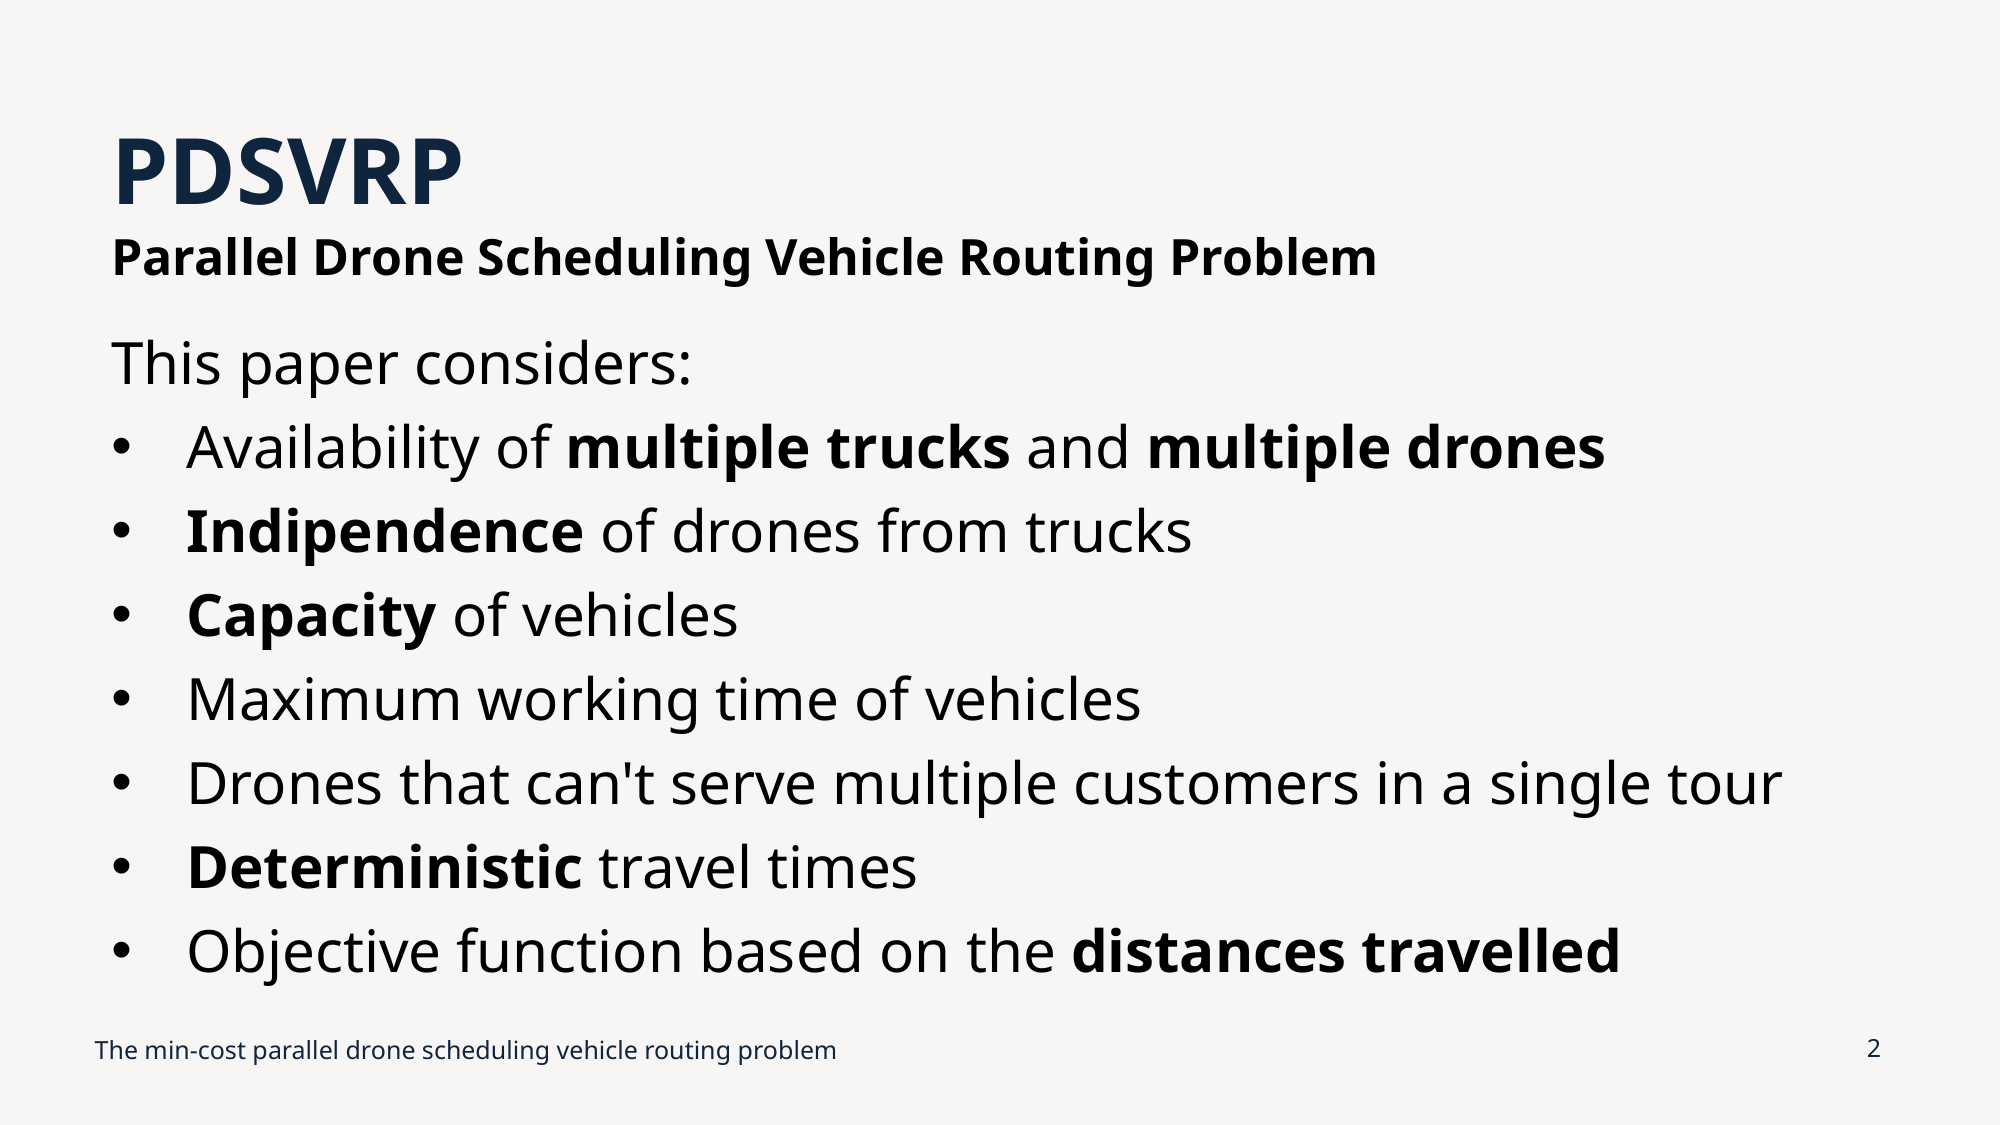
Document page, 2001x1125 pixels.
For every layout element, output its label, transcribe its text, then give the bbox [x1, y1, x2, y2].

text_box Parallel Drone Scheduling Vehicle Routing Problem [96, 217, 1649, 293]
footer The min-cost parallel drone scheduling vehicle routing problem [79, 1020, 951, 1080]
slide_number 2 [1836, 1020, 1912, 1080]
title PDSVRP [96, 83, 1822, 267]
text_box This paper considers: Availability of multiple trucks and multiple drones Indipendence of drones from trucks Capacity of vehicles Maximum working time of vehicles Drones that can't serve multiple customers in a single tour Deterministic travel times Objective function based on the distances travelled [96, 304, 1885, 992]
